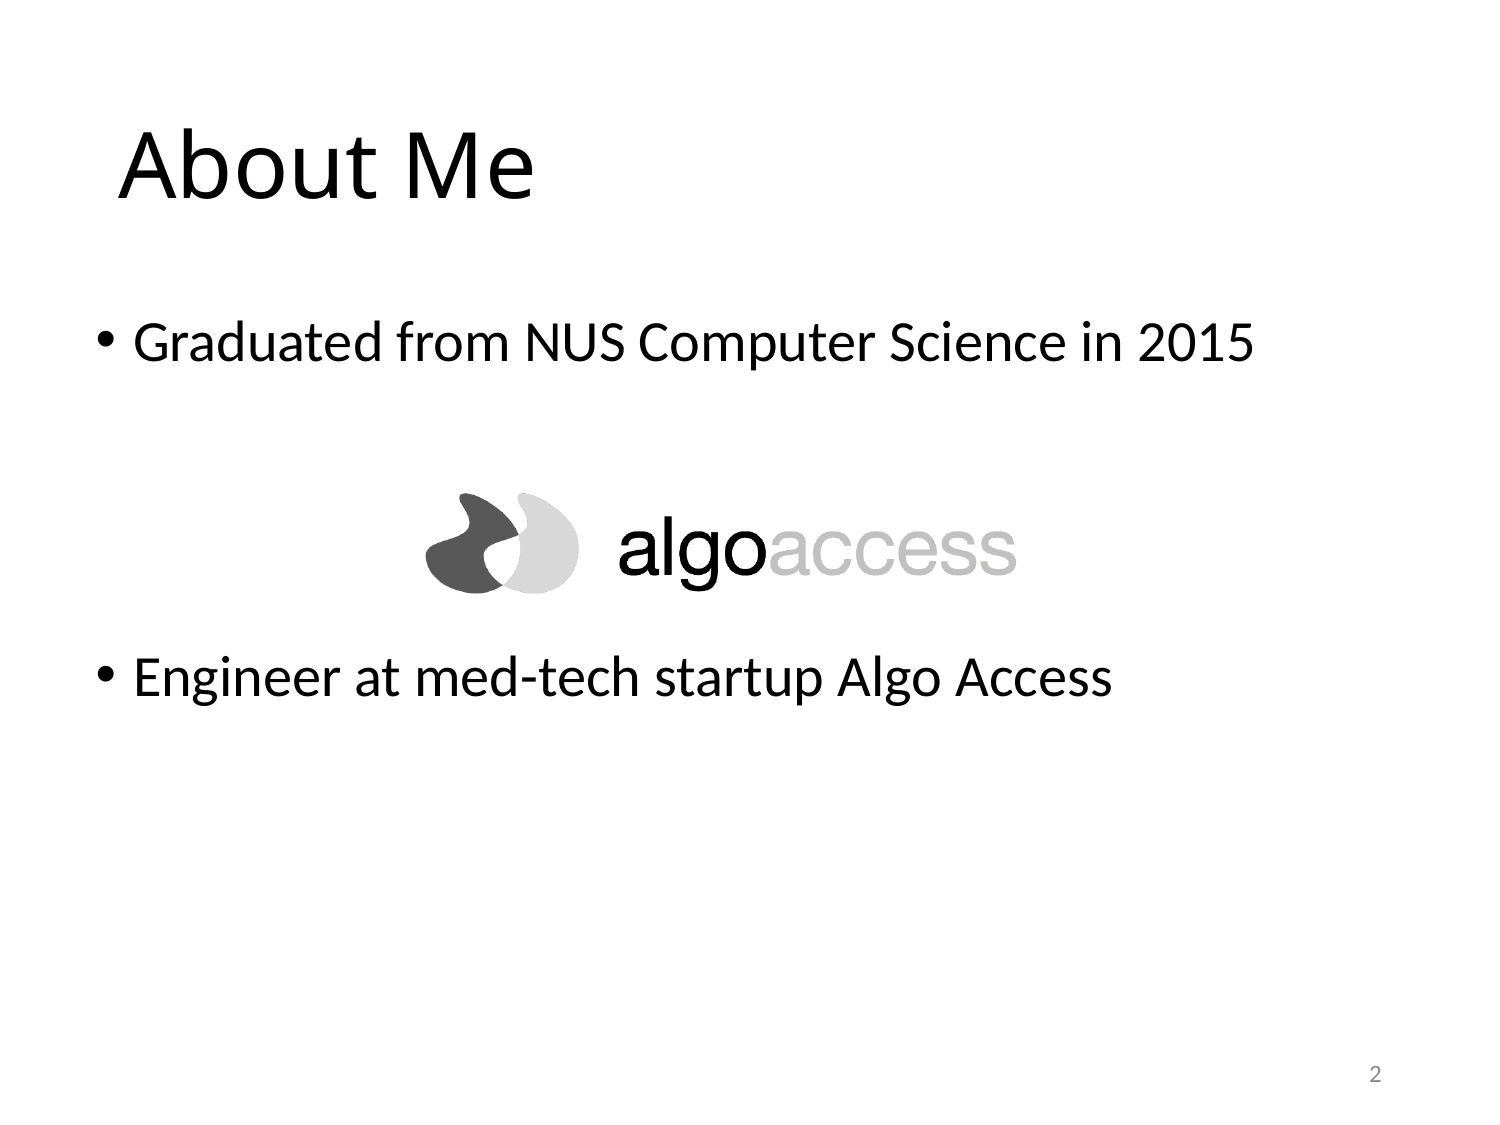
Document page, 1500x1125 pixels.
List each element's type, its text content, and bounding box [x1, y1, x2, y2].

title About Me [103, 59, 1397, 278]
picture [419, 490, 1021, 604]
slide_number 2 [1059, 1042, 1397, 1103]
list Graduated from NUS Computer Science in 2015 Engineer at med-tech startup Algo Access [80, 303, 1420, 1017]
